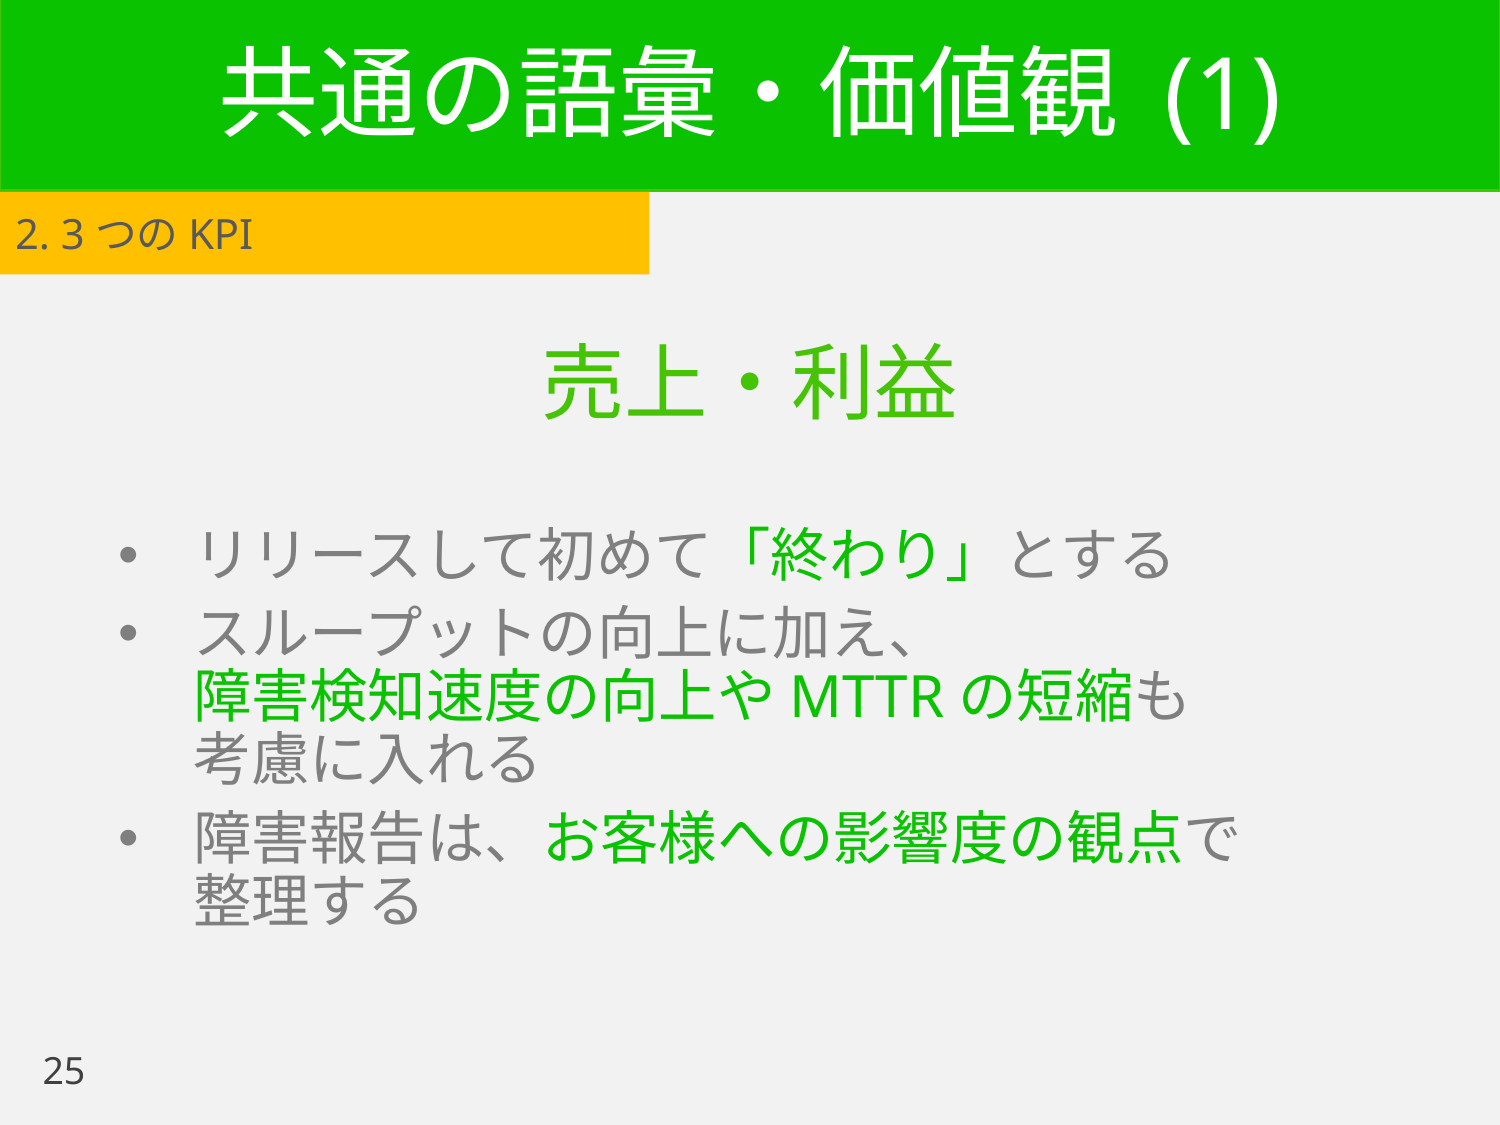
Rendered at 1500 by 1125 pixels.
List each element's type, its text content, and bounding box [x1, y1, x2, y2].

title 共通の語彙・価値観 (1) [0, 53, 1500, 140]
slide_number 25 [27, 1042, 146, 1102]
text_box 2. 3つのKPI [0, 191, 650, 275]
list 売上・利益 リリースして初めて「終わり」とする スループットの向上に加え、 障害検知速度の向上やMTTRの短縮も 考慮に入れる 障害報告は、お客様への影響度の観点で 整理する [103, 277, 1397, 1000]
